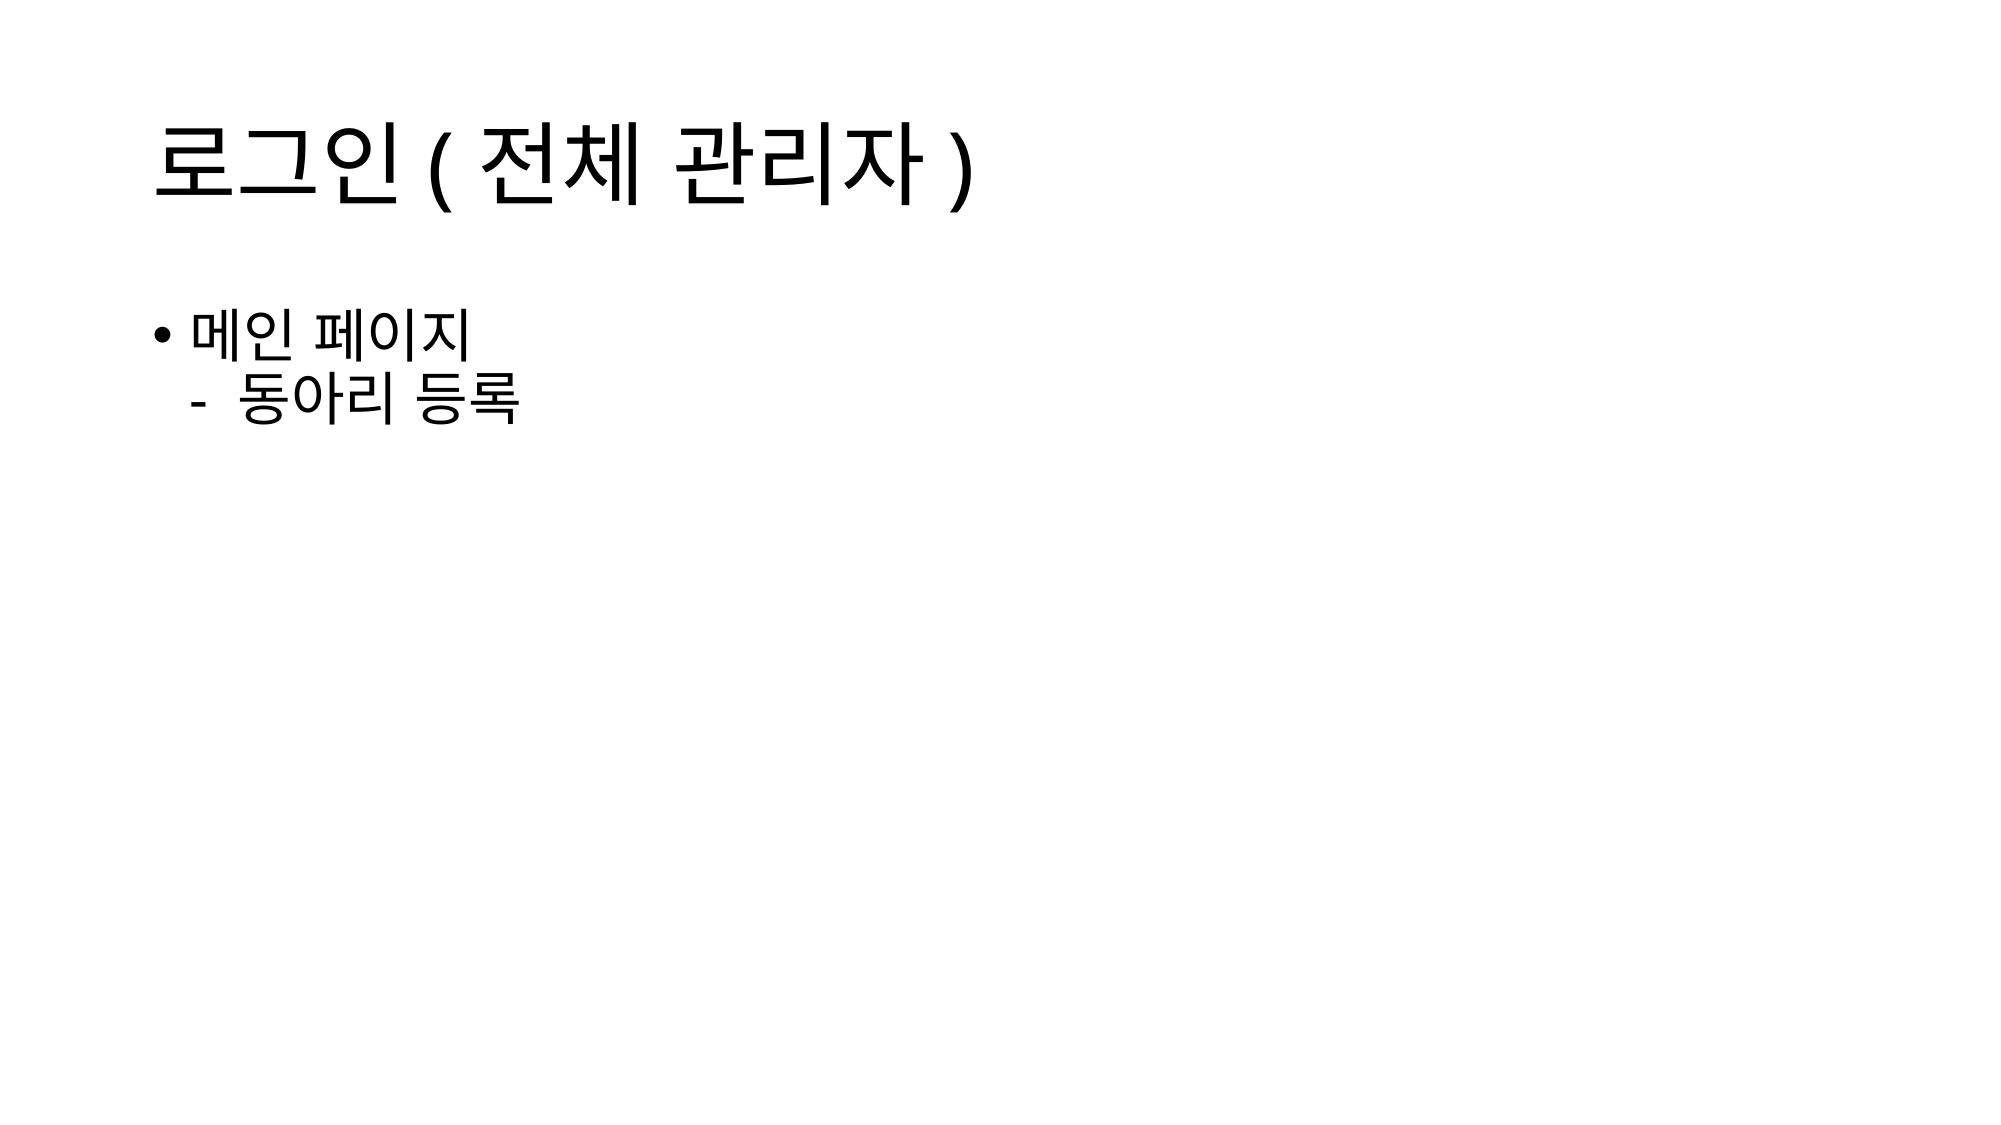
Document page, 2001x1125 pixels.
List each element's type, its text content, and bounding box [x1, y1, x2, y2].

list 메인 페이지 - 동아리 등록 [137, 299, 1863, 1014]
title 로그인(전체 관리자) [137, 59, 1863, 278]
